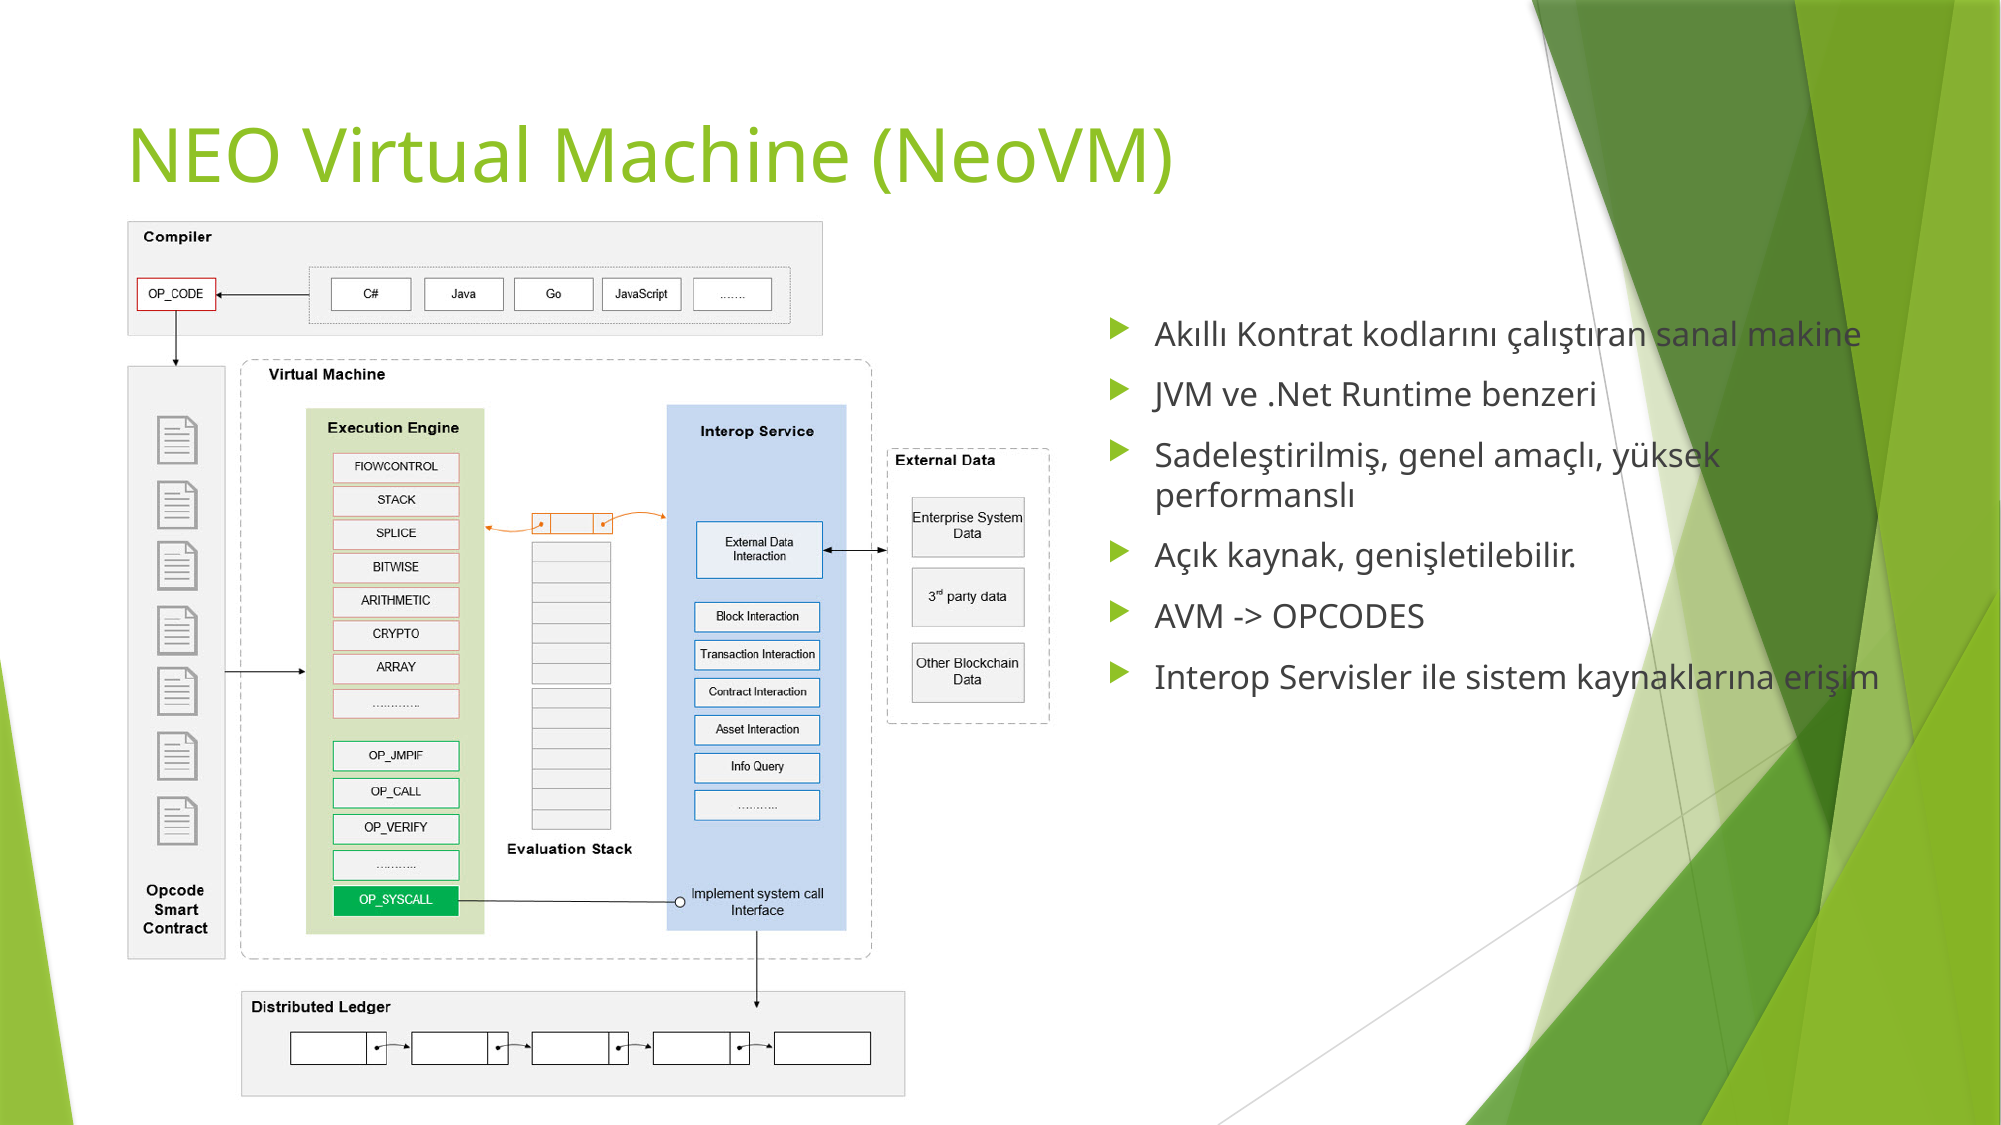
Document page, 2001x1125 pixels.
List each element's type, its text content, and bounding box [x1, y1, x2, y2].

title NEO Virtual Machine (NeoVM) [111, 99, 1522, 305]
text_box Akıllı Kontrat kodlarını çalıştıran sanal makine JVM ve .Net Runtime benzeri Sadeleştirilmiş, genel amaçlı, yüksek performanslı Açık kaynak, genişletilebilir. AVM -> OPCODES Interop Servisler ile sistem kaynaklarına erişim [1065, 305, 1941, 1001]
picture [110, 207, 1062, 1110]
